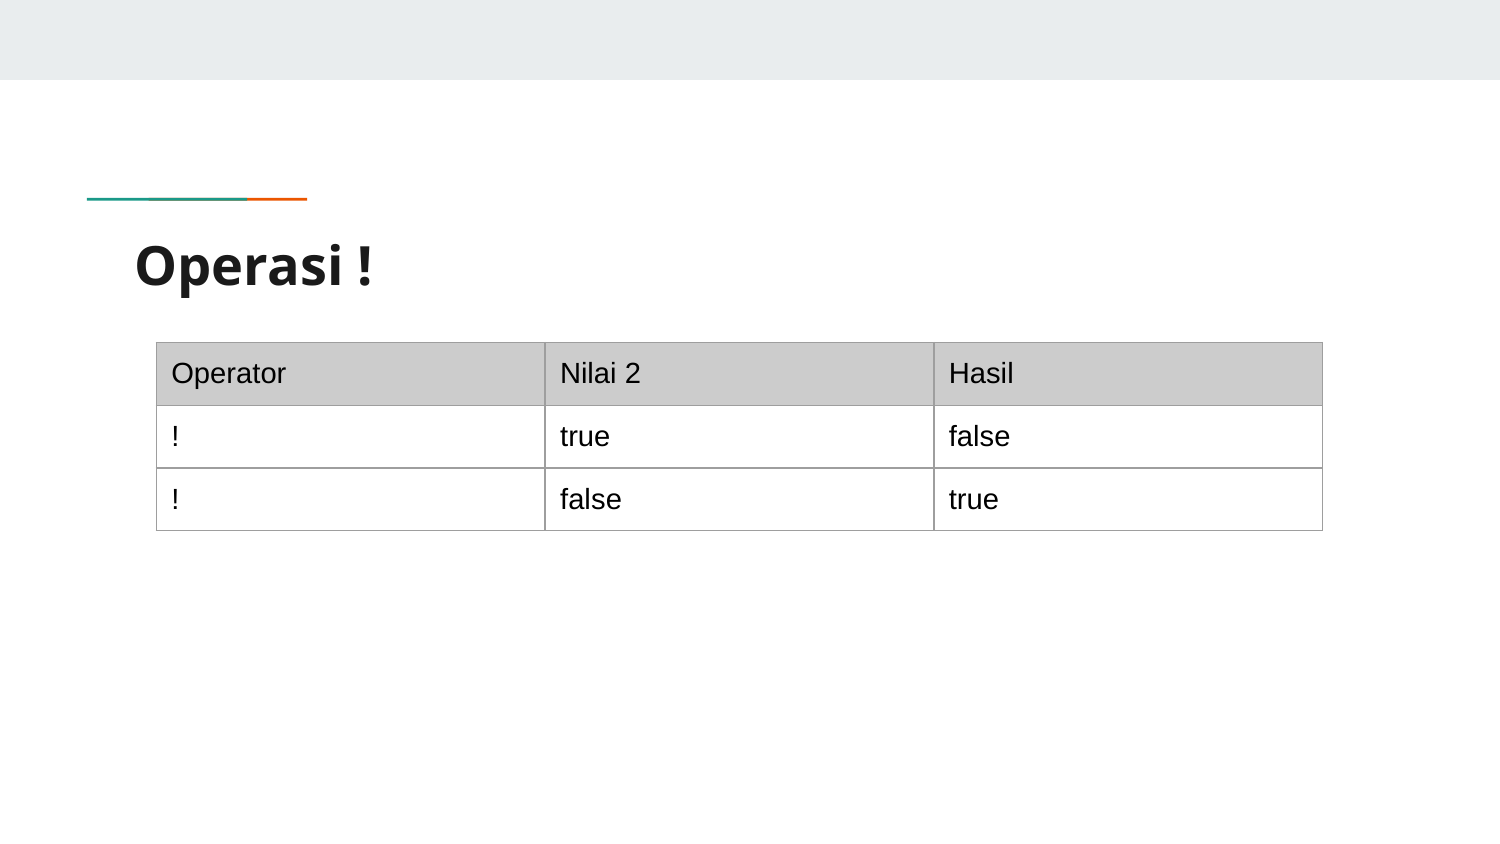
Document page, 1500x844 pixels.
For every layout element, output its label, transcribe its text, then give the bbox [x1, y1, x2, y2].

table_cell true [546, 406, 933, 467]
table_header Hasil [935, 343, 1322, 405]
table_cell true [935, 469, 1322, 530]
table_cell ! [157, 469, 544, 530]
table_header Nilai 2 [546, 343, 933, 405]
table_cell false [935, 406, 1322, 467]
table_cell ! [157, 406, 544, 467]
title Operasi ! [119, 216, 1381, 305]
table_cell false [546, 469, 933, 530]
table_header Operator [157, 343, 544, 405]
